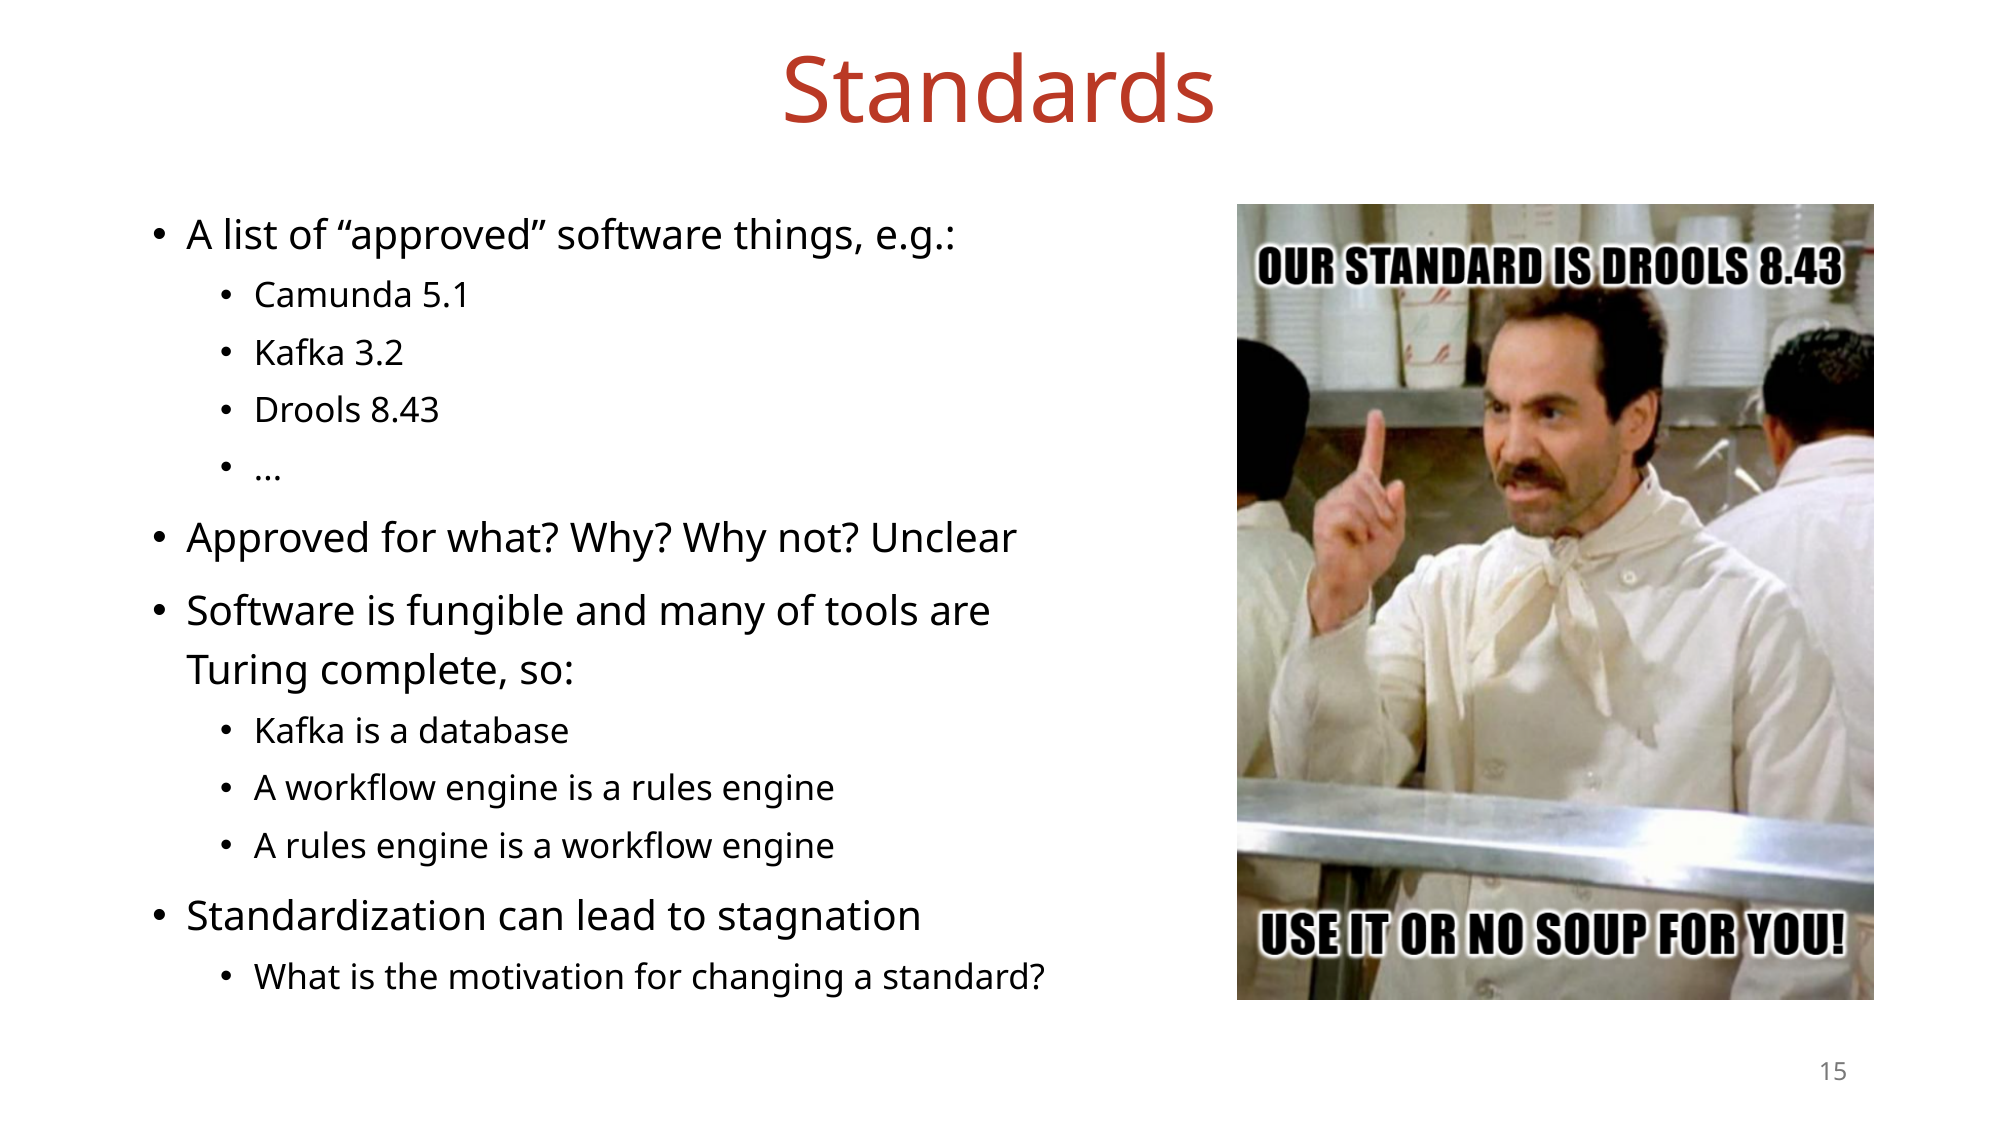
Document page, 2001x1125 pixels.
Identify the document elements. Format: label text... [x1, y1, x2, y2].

picture [1236, 204, 1874, 1001]
title Standards [137, 29, 1863, 157]
list A list of “approved” software things, e.g.: Camunda 5.1 Kafka 3.2 Drools 8.43 ... Approved for what? Why? Why not? Unclear Software is fungible and many of tools are Turing complete, so: Kafka is a database A workflow engine is a rules engine A rules engine is a workflow engine Standardization can lead to stagnation What is the motivation for changing a standard? [137, 191, 1238, 1014]
slide_number 15 [1412, 1042, 1863, 1103]
